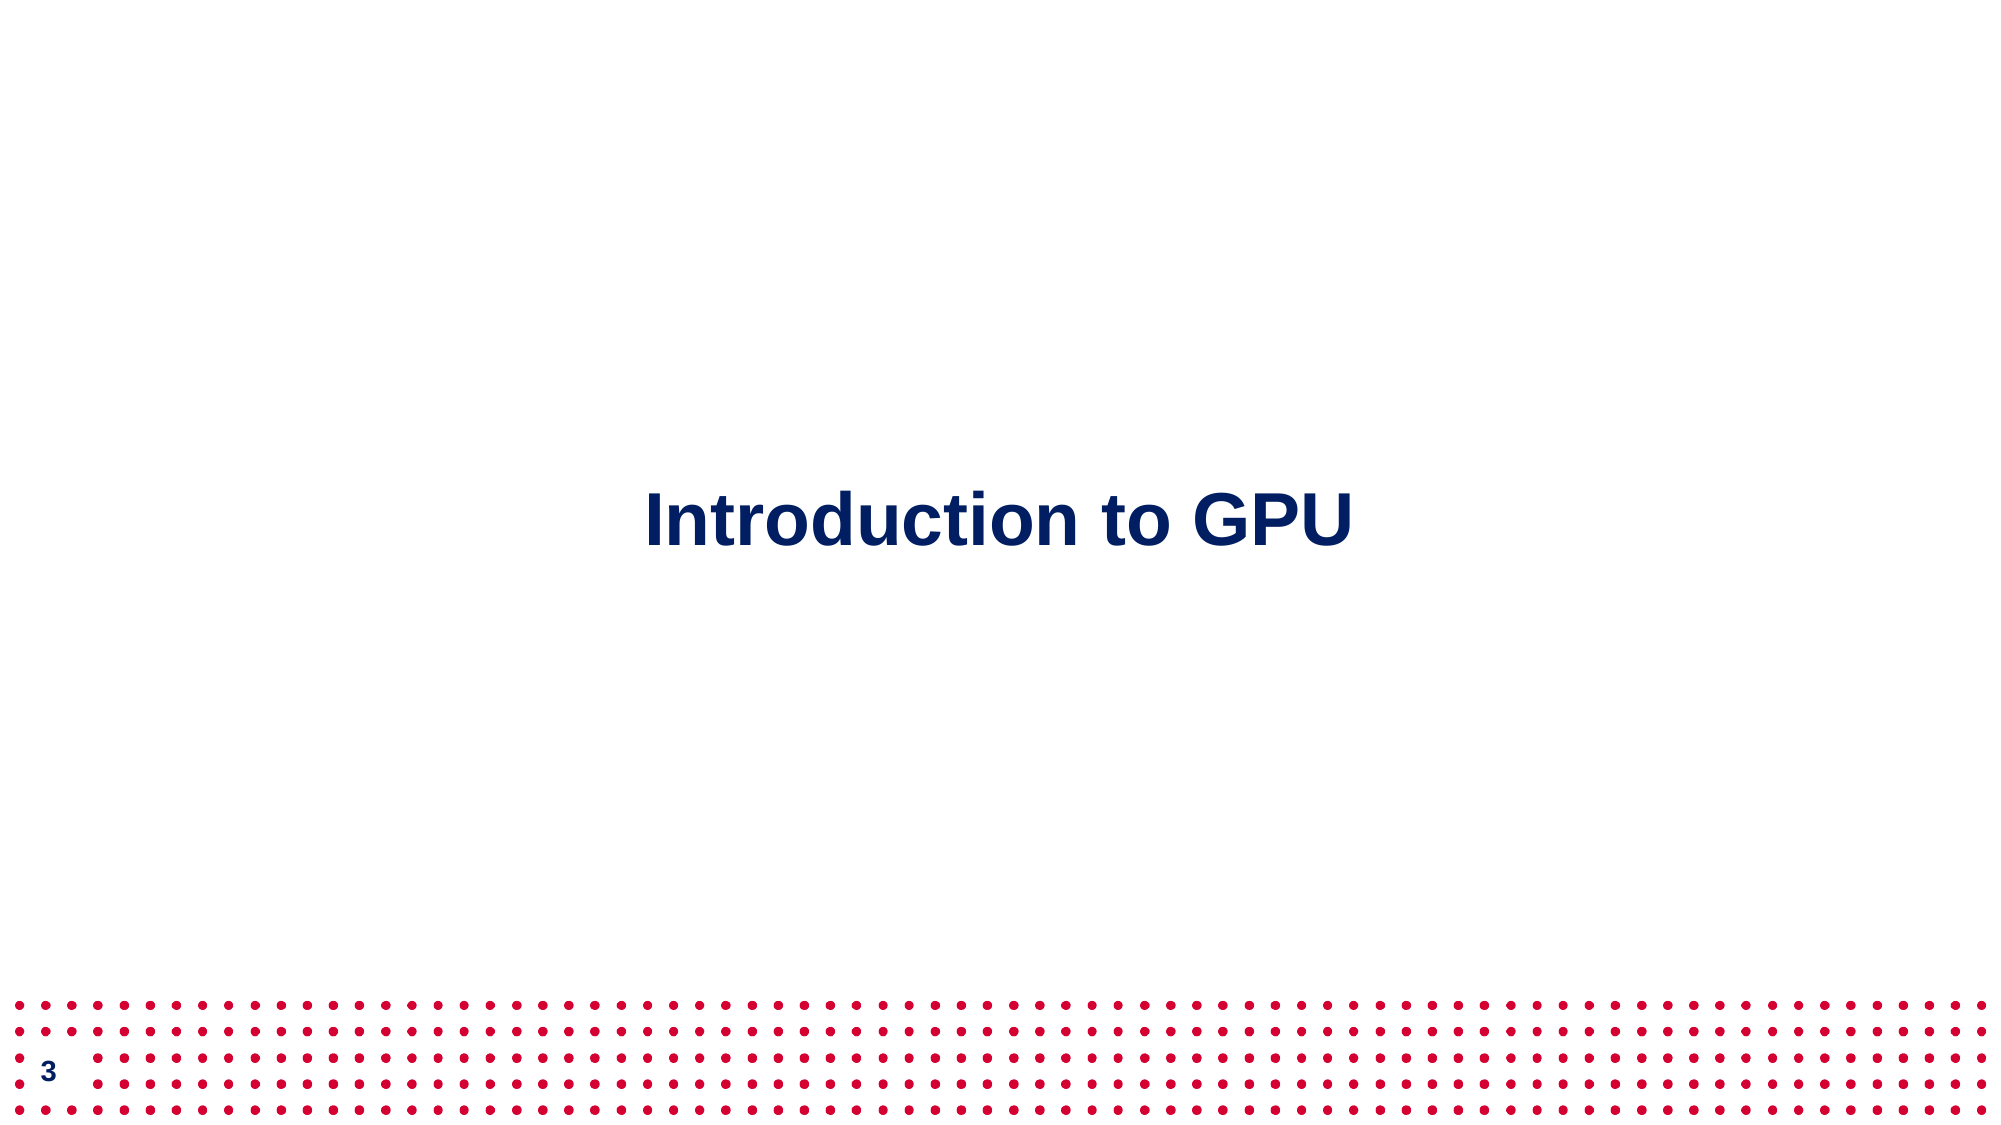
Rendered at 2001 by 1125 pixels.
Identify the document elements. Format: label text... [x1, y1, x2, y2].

title Introduction to GPU [94, 458, 1906, 584]
picture [0, 985, 2000, 1125]
